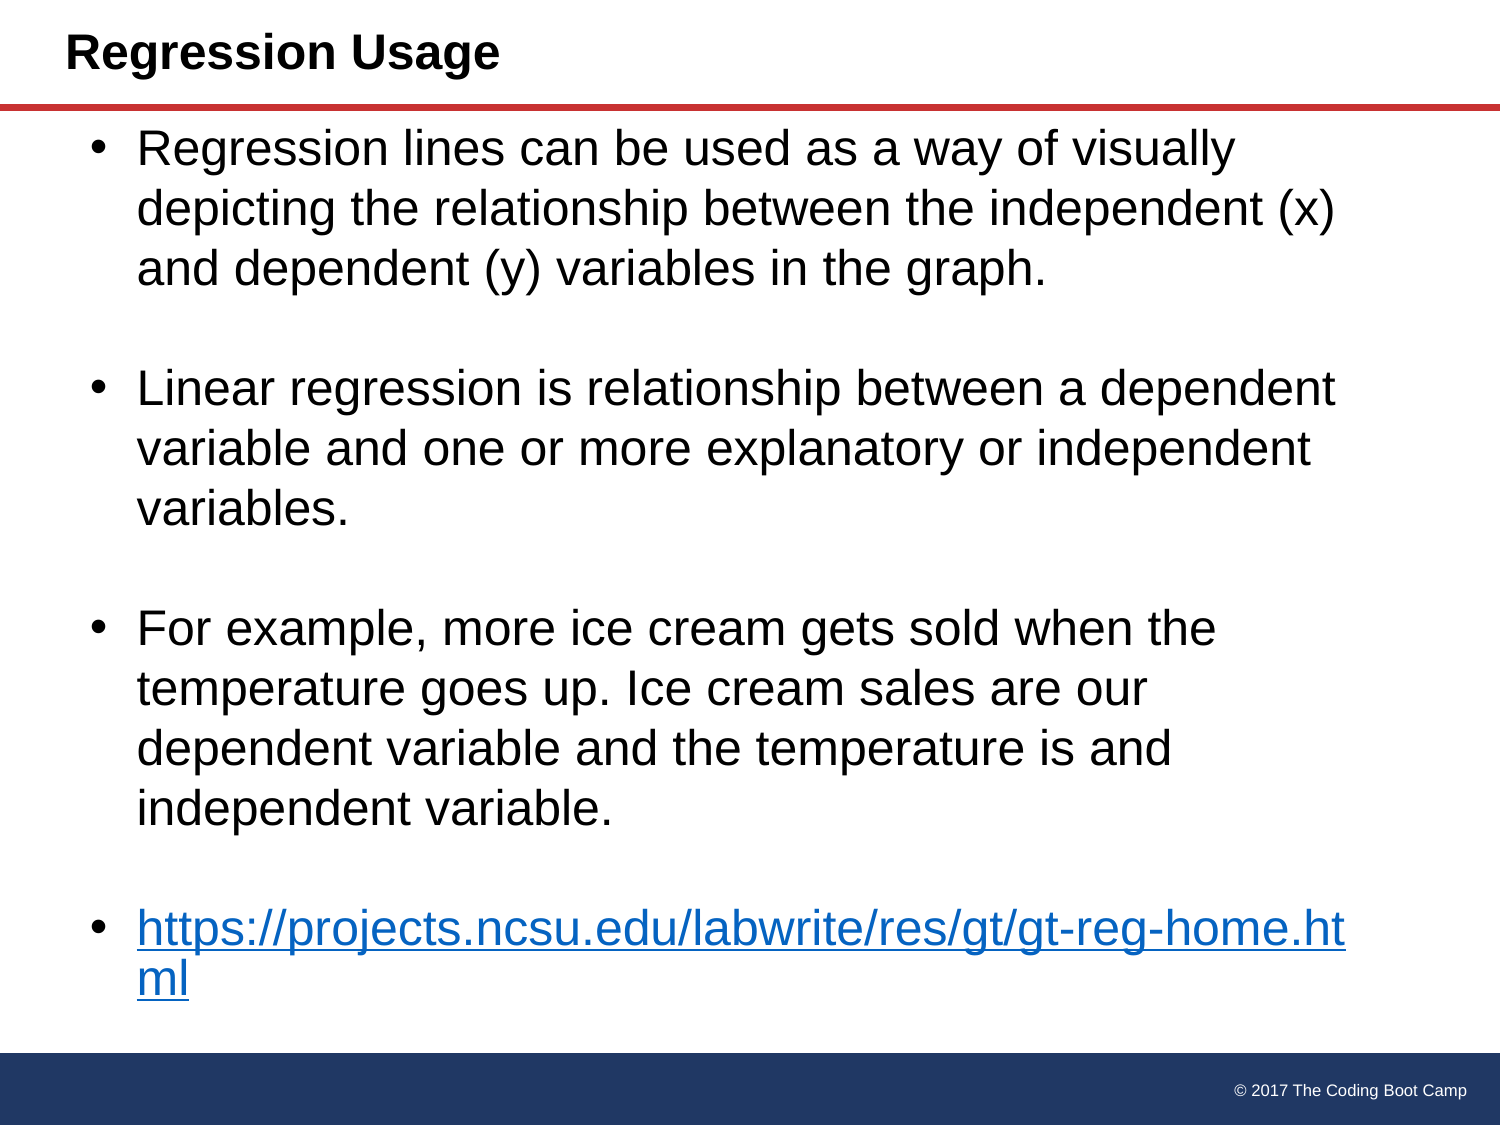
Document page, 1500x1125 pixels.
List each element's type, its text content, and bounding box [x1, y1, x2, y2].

title Regression Usage [50, 0, 948, 108]
text_box Regression lines can be used as a way of visually depicting the relationship between the independent (x) and dependent (y) variables in the graph. Linear regression is relationship between a dependent variable and one or more explanatory or independent variables. For example, more ice cream gets sold when the temperature goes up. Ice cream sales are our dependent variable and the temperature is and independent variable. https://projects.ncsu.edu/labwrite/res/gt/gt-reg-home.html [75, 108, 1400, 964]
